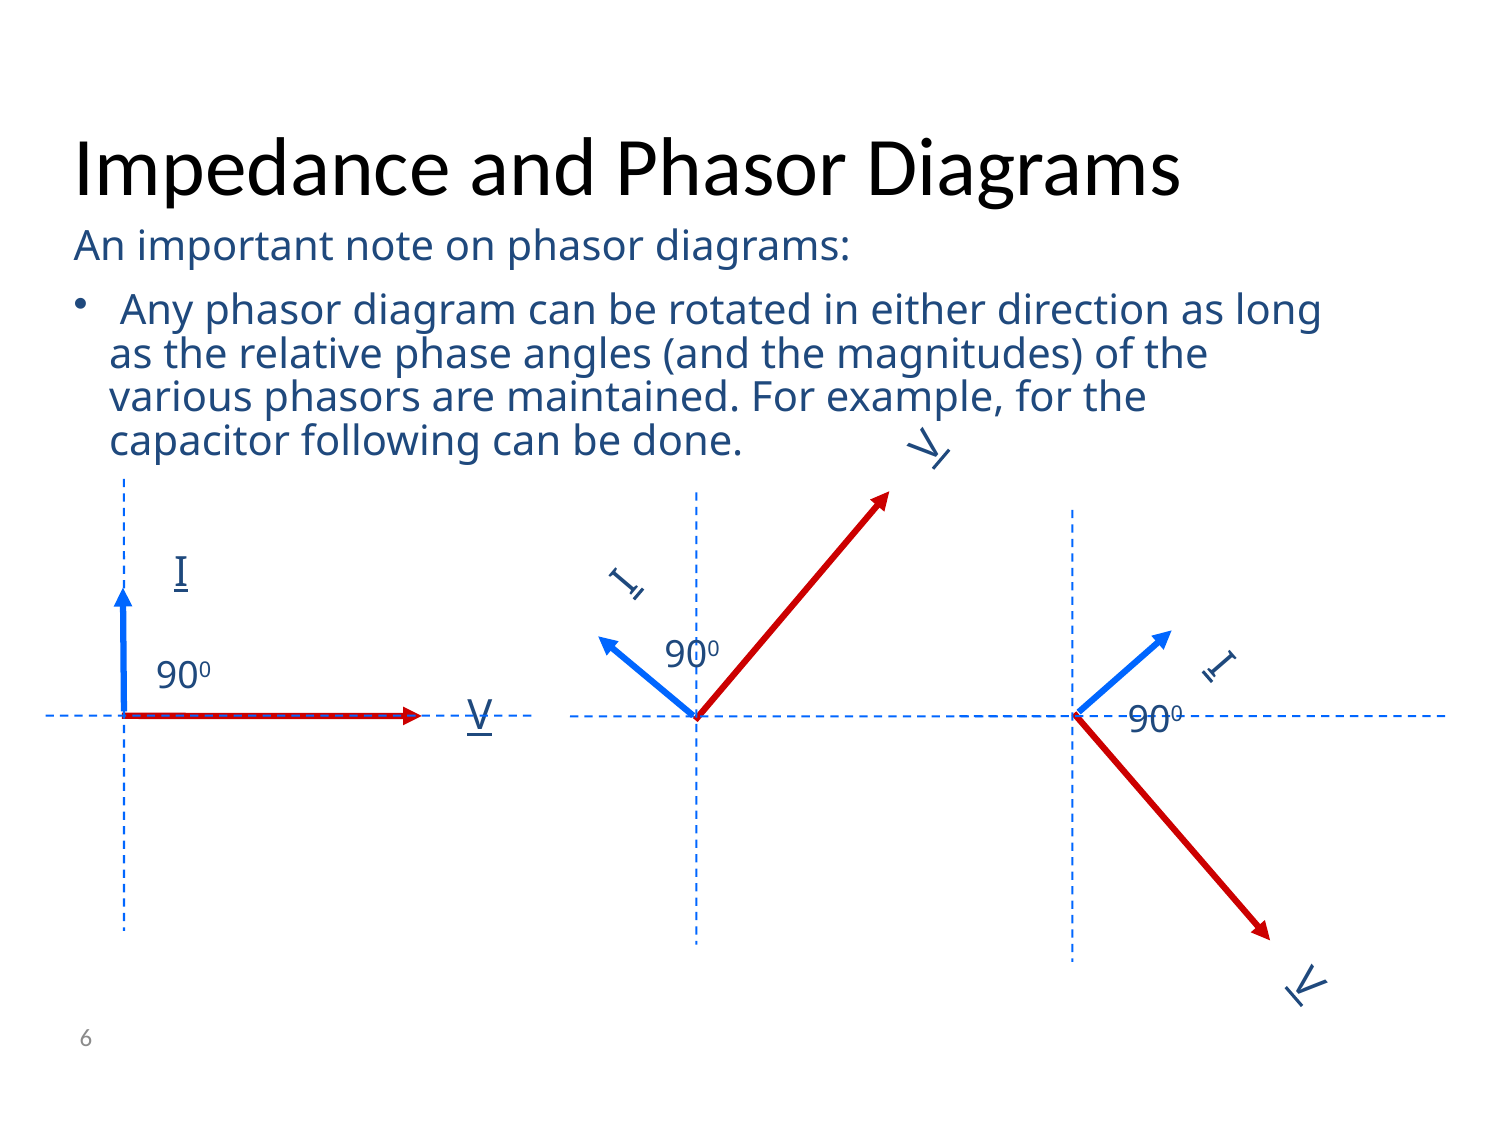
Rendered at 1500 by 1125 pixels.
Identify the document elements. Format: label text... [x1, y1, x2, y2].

text_box 900 [1091, 693, 1220, 717]
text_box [1057, 718, 1463, 922]
title Impedance and Phasor Diagrams [58, 105, 1333, 218]
text_box 900 [628, 630, 757, 683]
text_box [121, 543, 527, 747]
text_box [569, 418, 975, 622]
text_box An important note on phasor diagrams: Any phasor diagram can be rotated in either direction as long as the relative phase angles (and the magnitudes) of the various phasors are maintained. For example, for the capacitor following can be done. [58, 218, 1342, 472]
slide_number 6 [64, 1006, 415, 1067]
